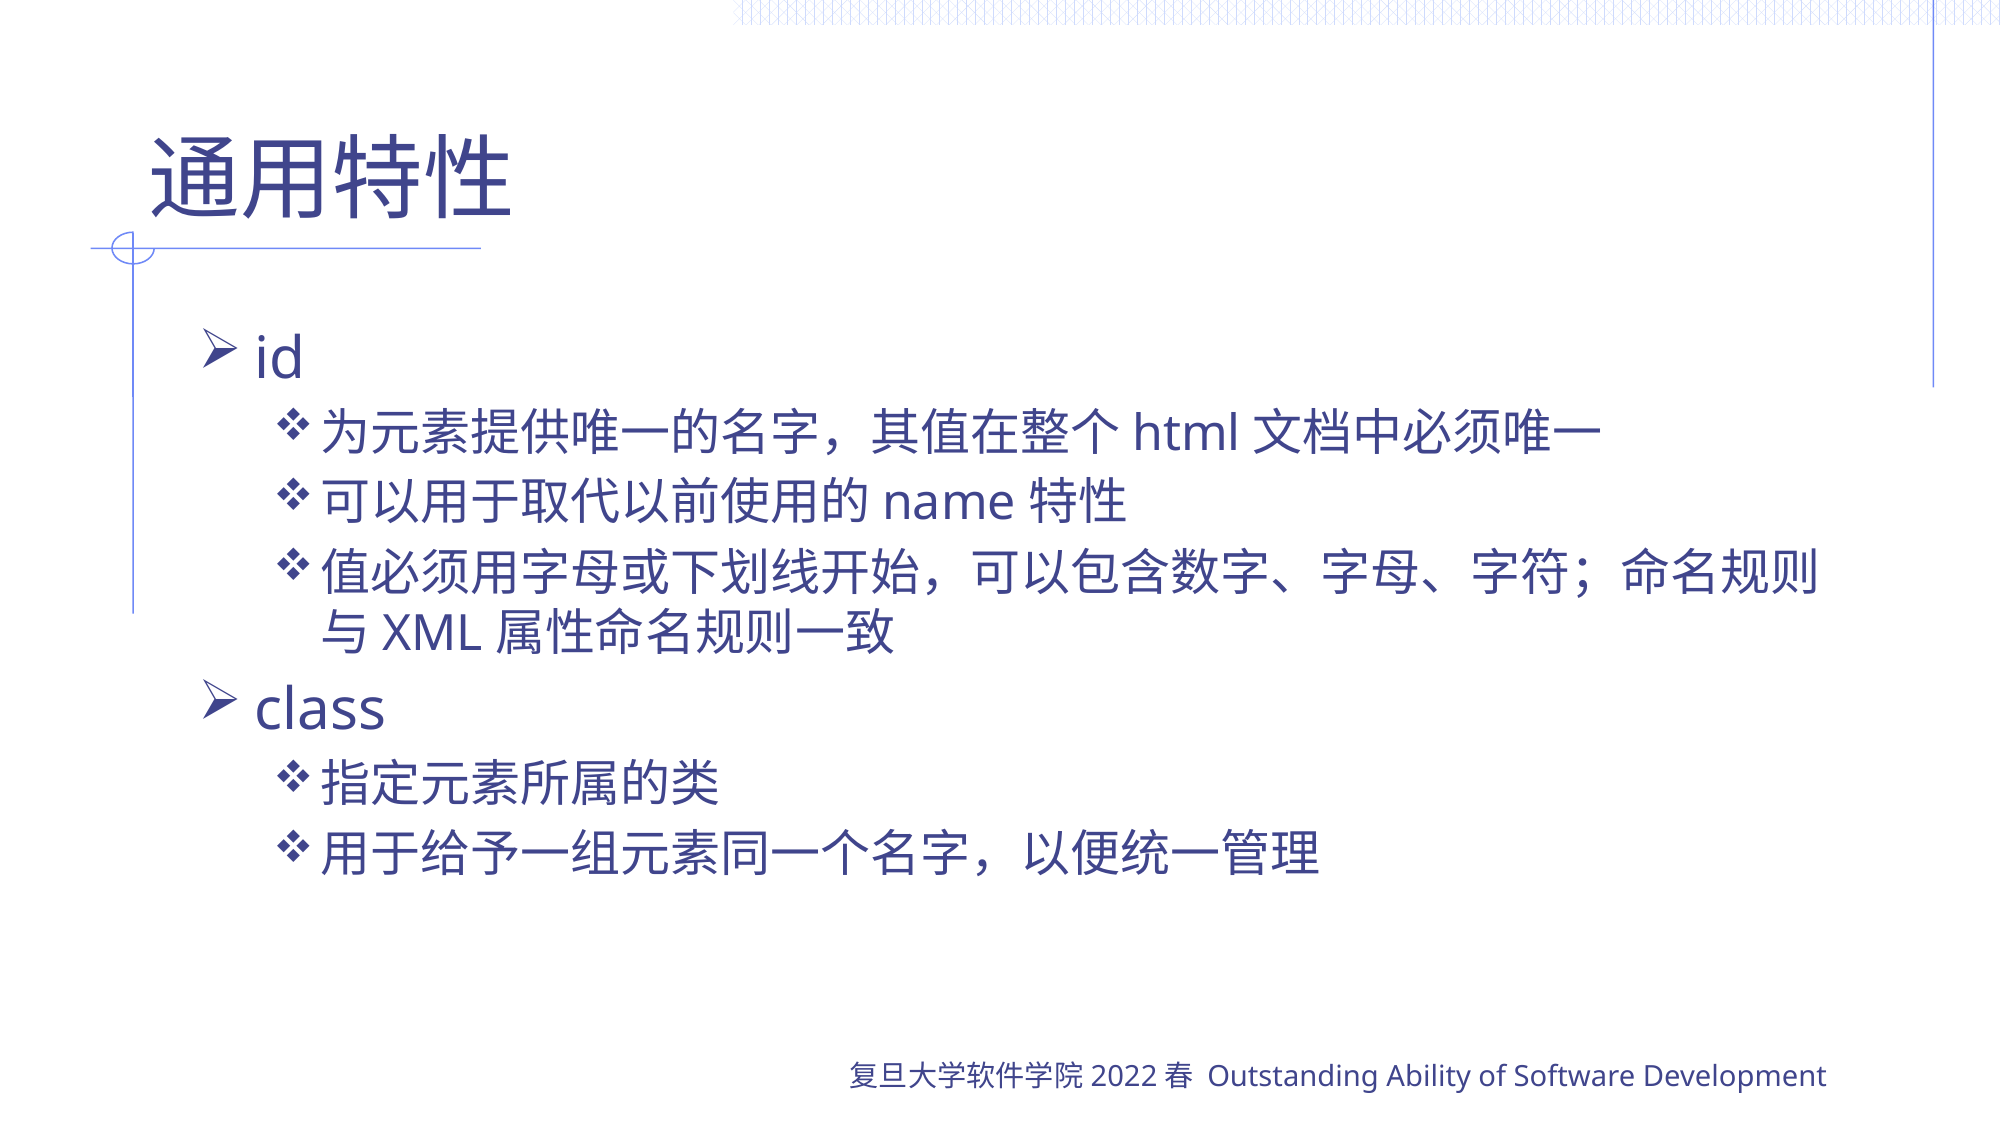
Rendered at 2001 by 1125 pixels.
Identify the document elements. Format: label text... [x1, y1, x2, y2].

title 通用特性 [133, 50, 1834, 238]
list id 为元素提供唯一的名字，其值在整个html文档中必须唯一 可以用于取代以前使用的name特性 值必须用字母或下划线开始，可以包含数字、字母、字符；命名规则与XML属性命名规则一致 class 指定元素所属的类 用于给予一组元素同一个名字，以便统一管理 [183, 312, 1884, 988]
